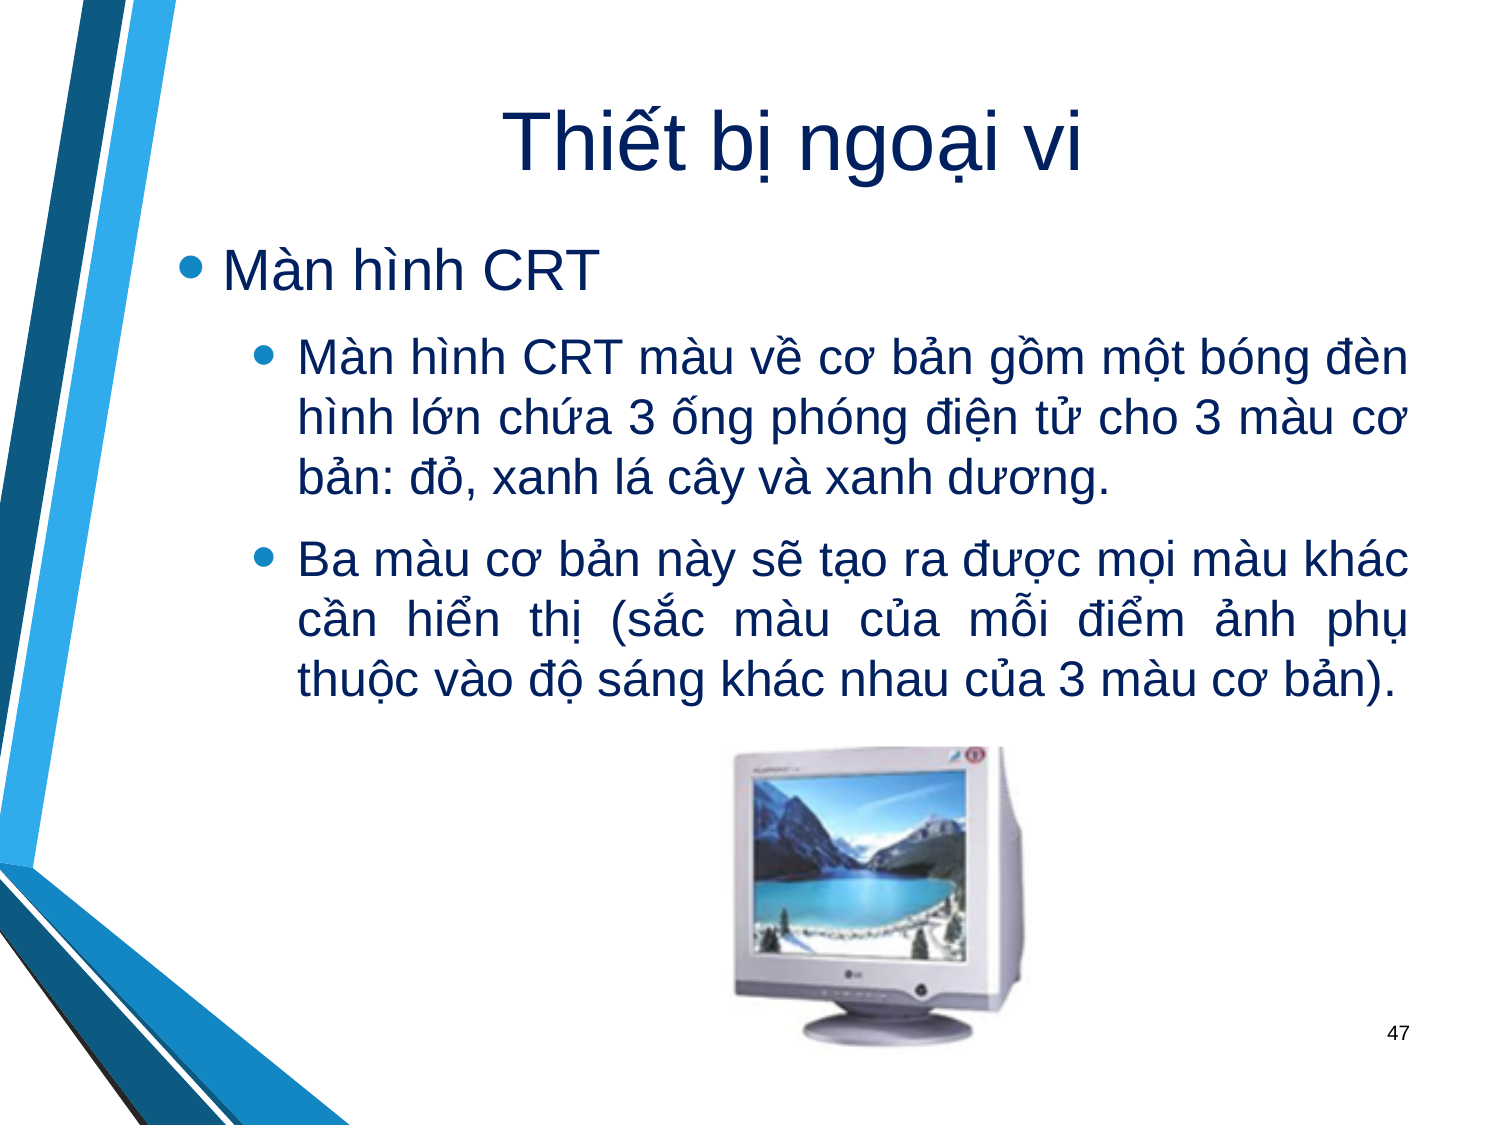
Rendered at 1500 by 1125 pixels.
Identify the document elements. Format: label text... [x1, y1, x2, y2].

picture [716, 745, 1032, 1056]
slide_number 47 [1354, 1001, 1425, 1062]
list Màn hình CRT Màn hình CRT màu về cơ bản gồm một bóng đèn hình lớn chứa 3 ống phóng điện tử cho 3 màu cơ bản: đỏ, xanh lá cây và xanh dương. Ba màu cơ bản này sẽ tạo ra được mọi màu khác cần hiển thị (sắc màu của mỗi điểm ảnh phụ thuộc vào độ sáng khác nhau của 3 màu cơ bản). [161, 224, 1425, 985]
title Thiết bị ngoại vi [161, 75, 1425, 200]
